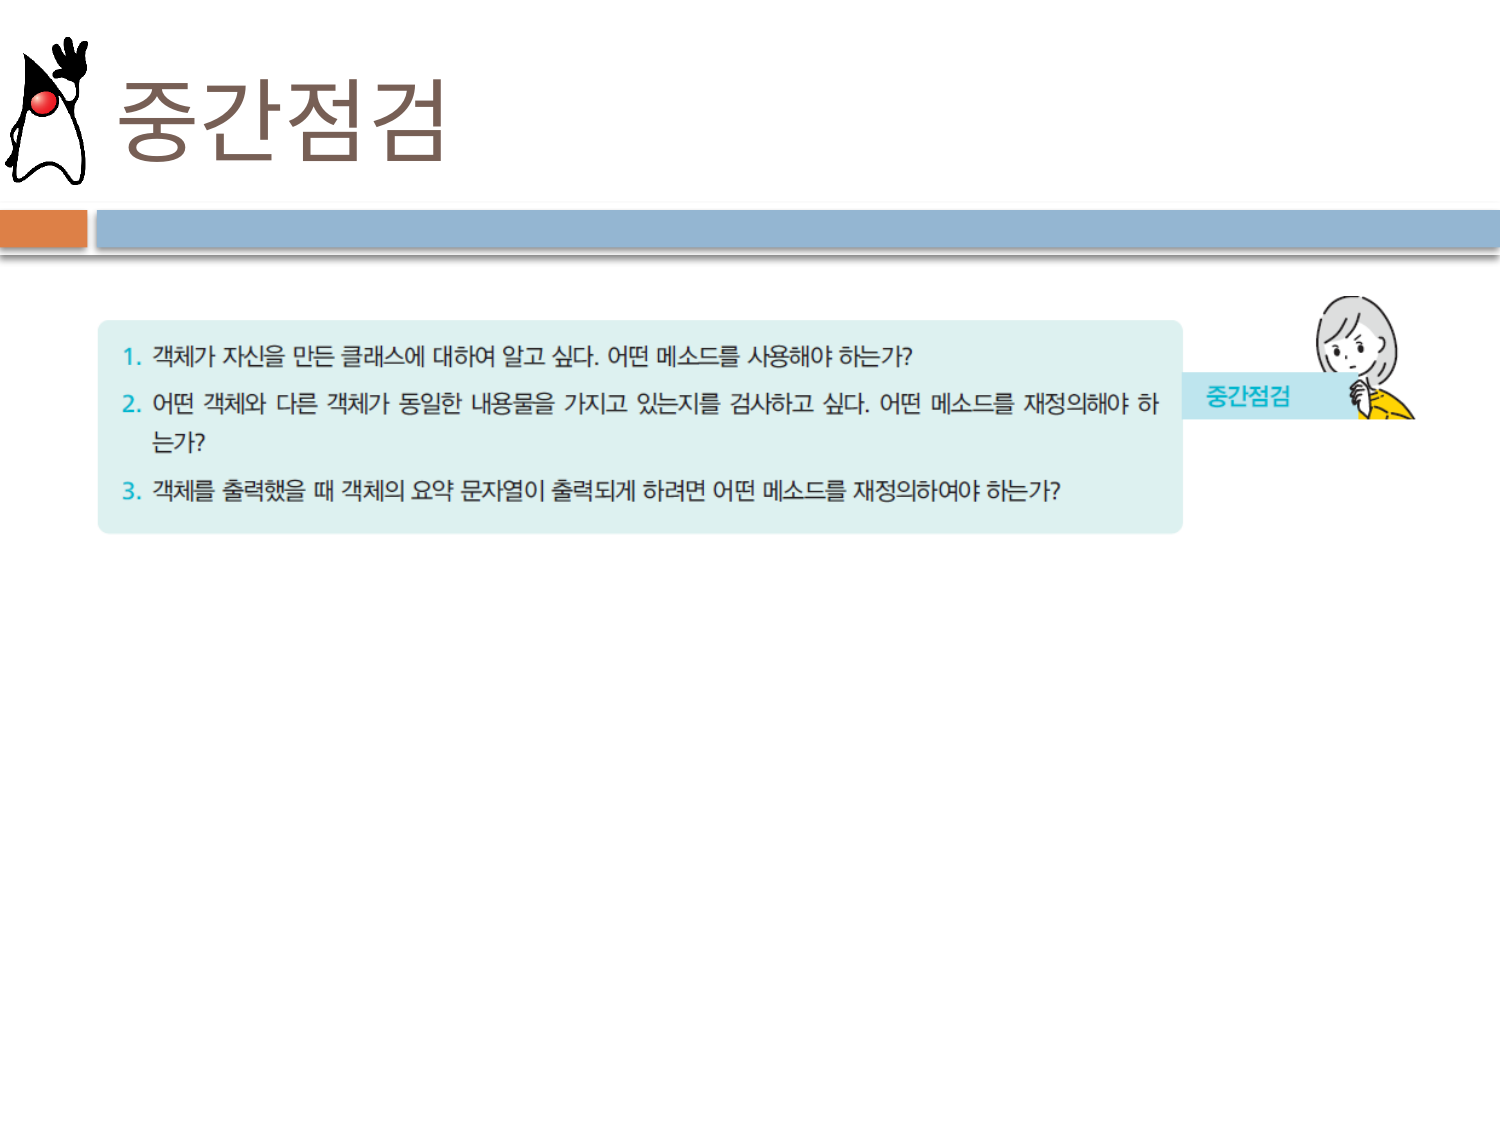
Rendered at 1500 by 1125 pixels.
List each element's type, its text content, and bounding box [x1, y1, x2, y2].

picture [5, 37, 88, 185]
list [80, 295, 1419, 544]
title 중간점검 [100, 37, 1438, 200]
